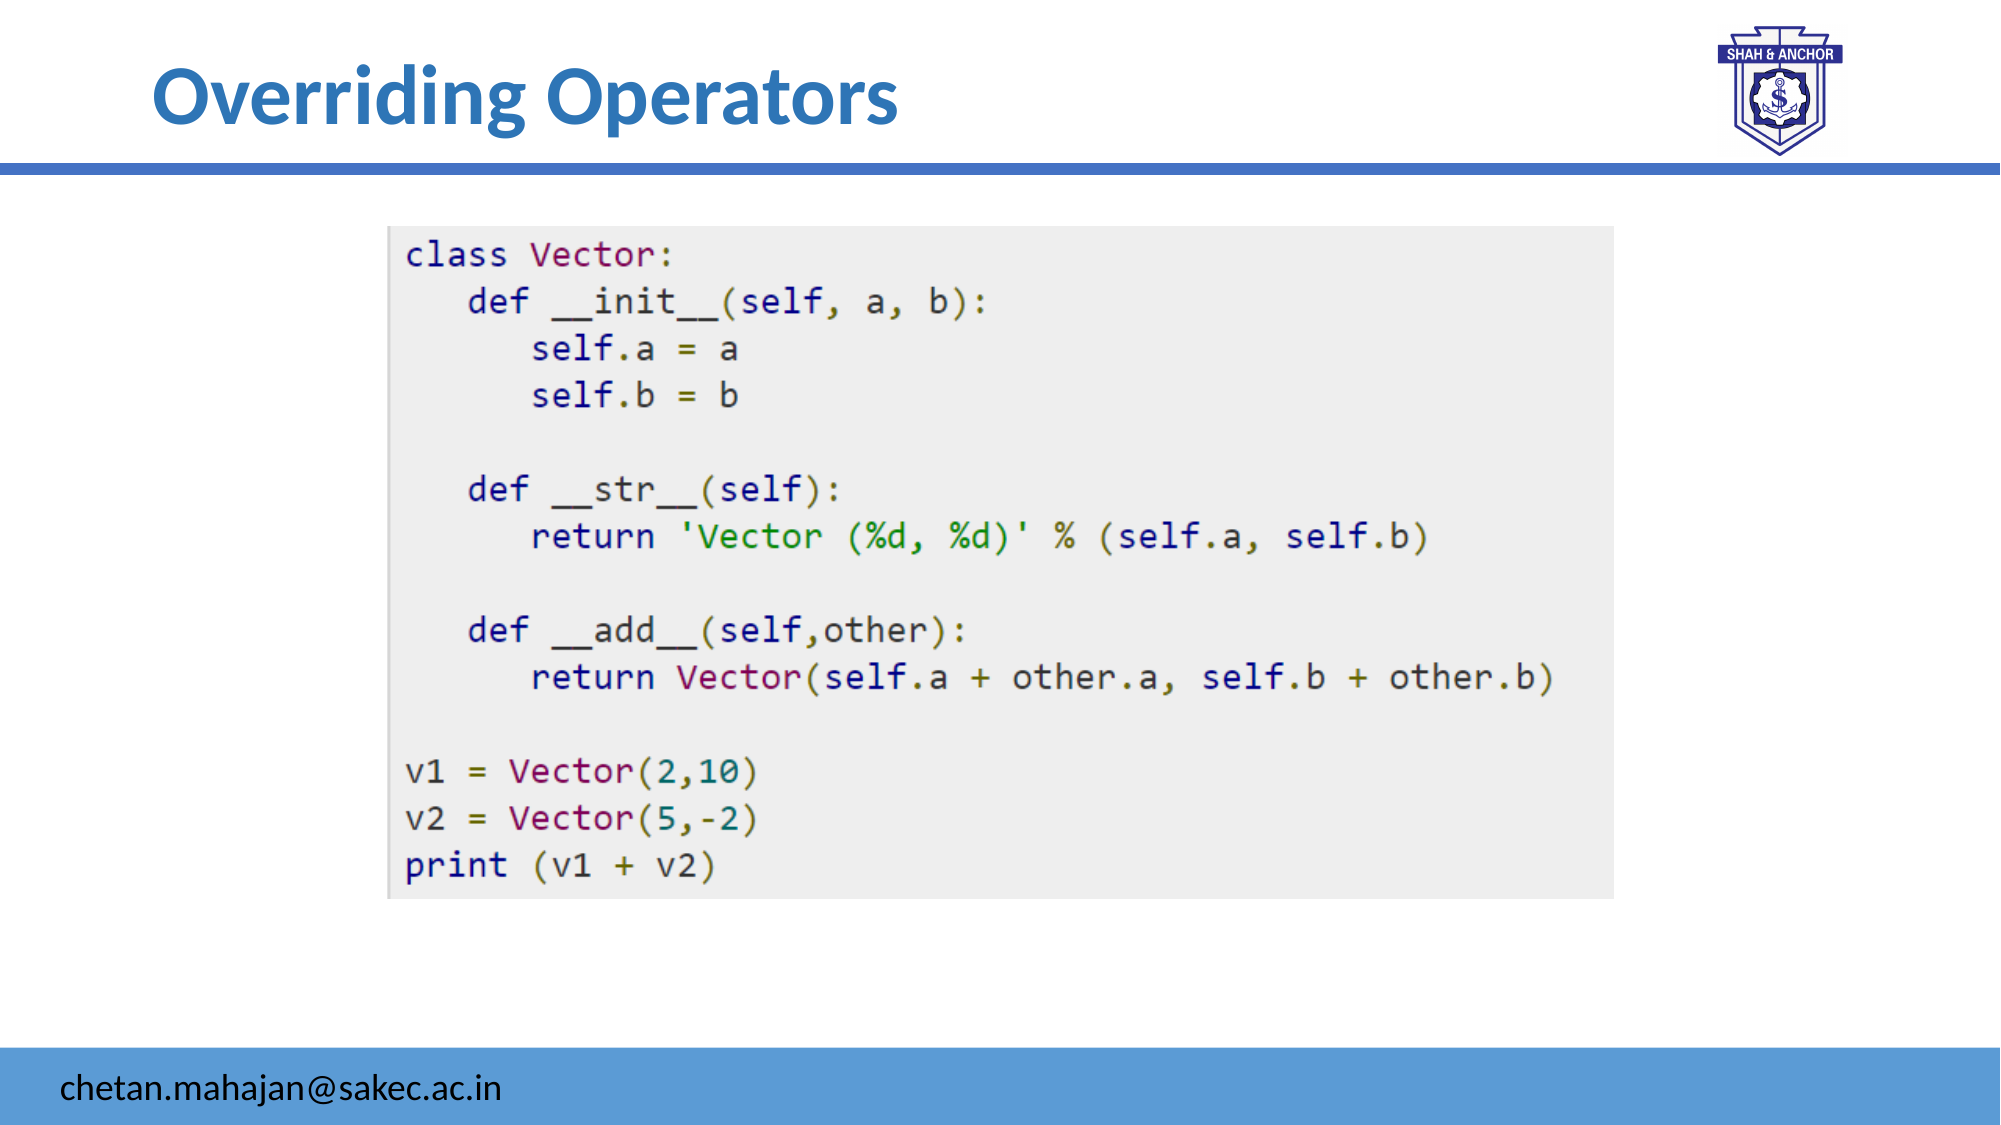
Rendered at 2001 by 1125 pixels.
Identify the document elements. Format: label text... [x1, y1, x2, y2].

title Overriding Operators [137, 42, 1700, 150]
picture [386, 226, 1614, 899]
footer chetan.mahajan@sakec.ac.in [45, 1055, 720, 1116]
